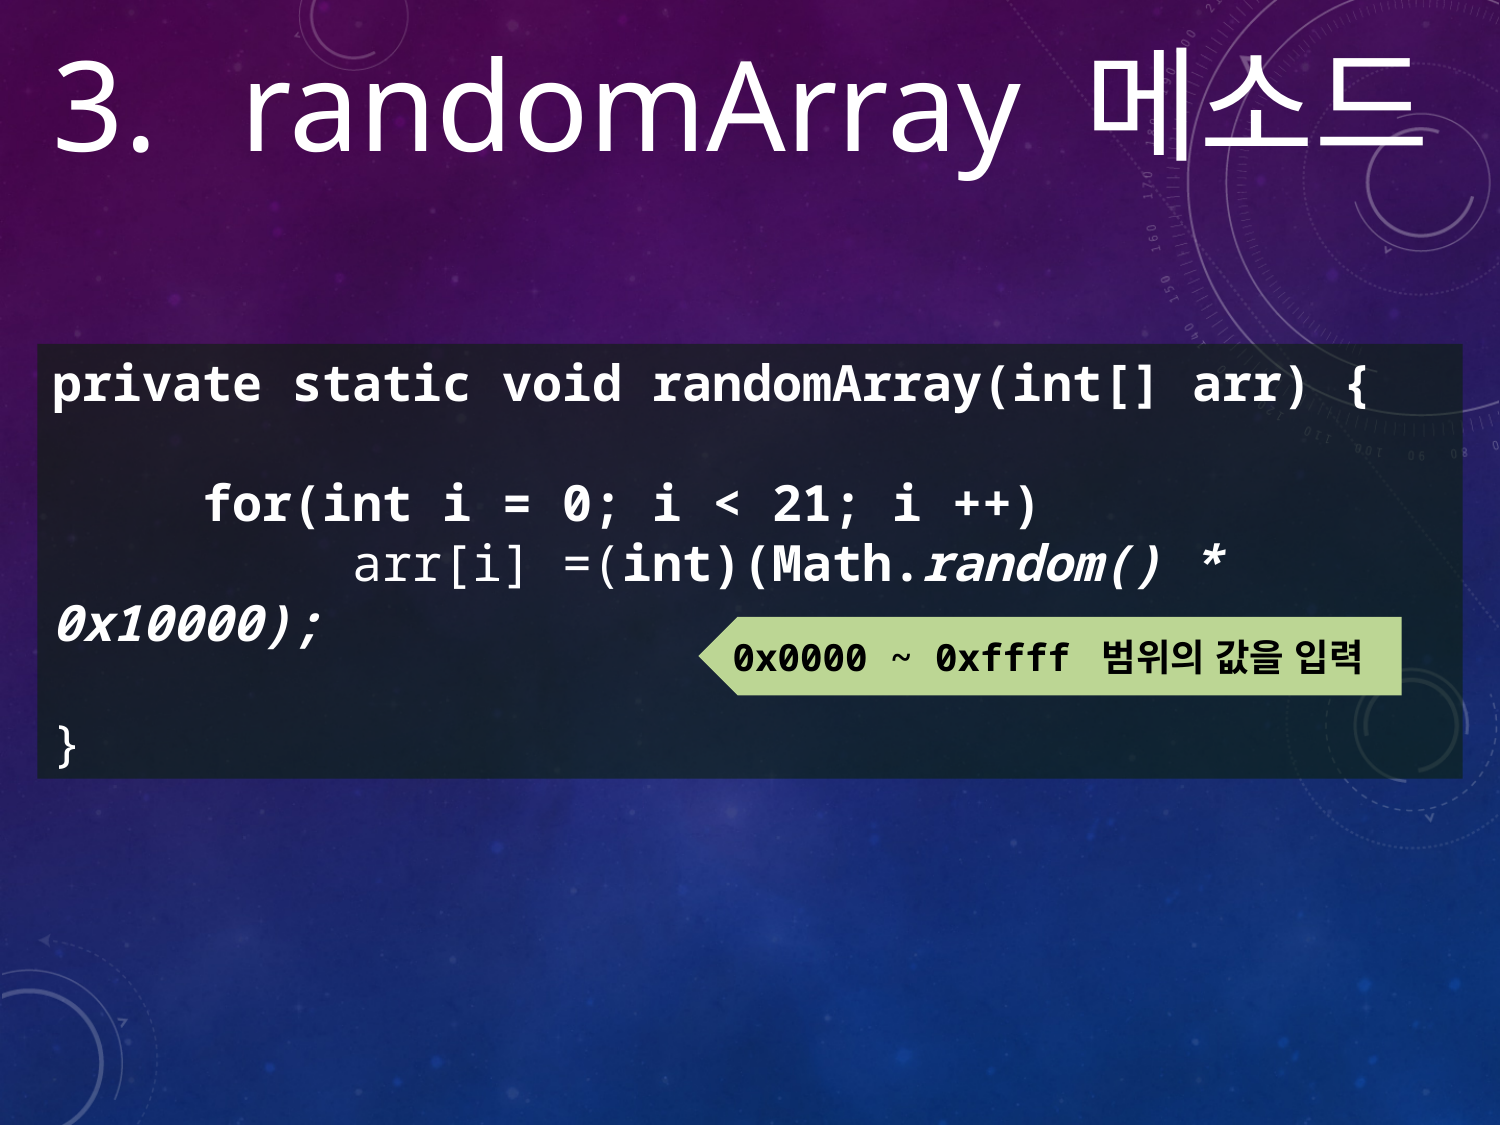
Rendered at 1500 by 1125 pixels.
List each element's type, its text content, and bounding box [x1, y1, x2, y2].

text_box [0, 0, 1500, 75]
text_box 0x0000 ~ 0xffff 범위의 값을 입력 [697, 615, 1404, 697]
picture [0, 75, 1500, 1125]
text_box private static void randomArray(int[] arr) { for(int i = 0; i < 21; i ++) arr[i] =(int)(Math.random() * 0x10000); } [37, 343, 1463, 779]
text_box randomArray 메소드 [38, 75, 1464, 185]
